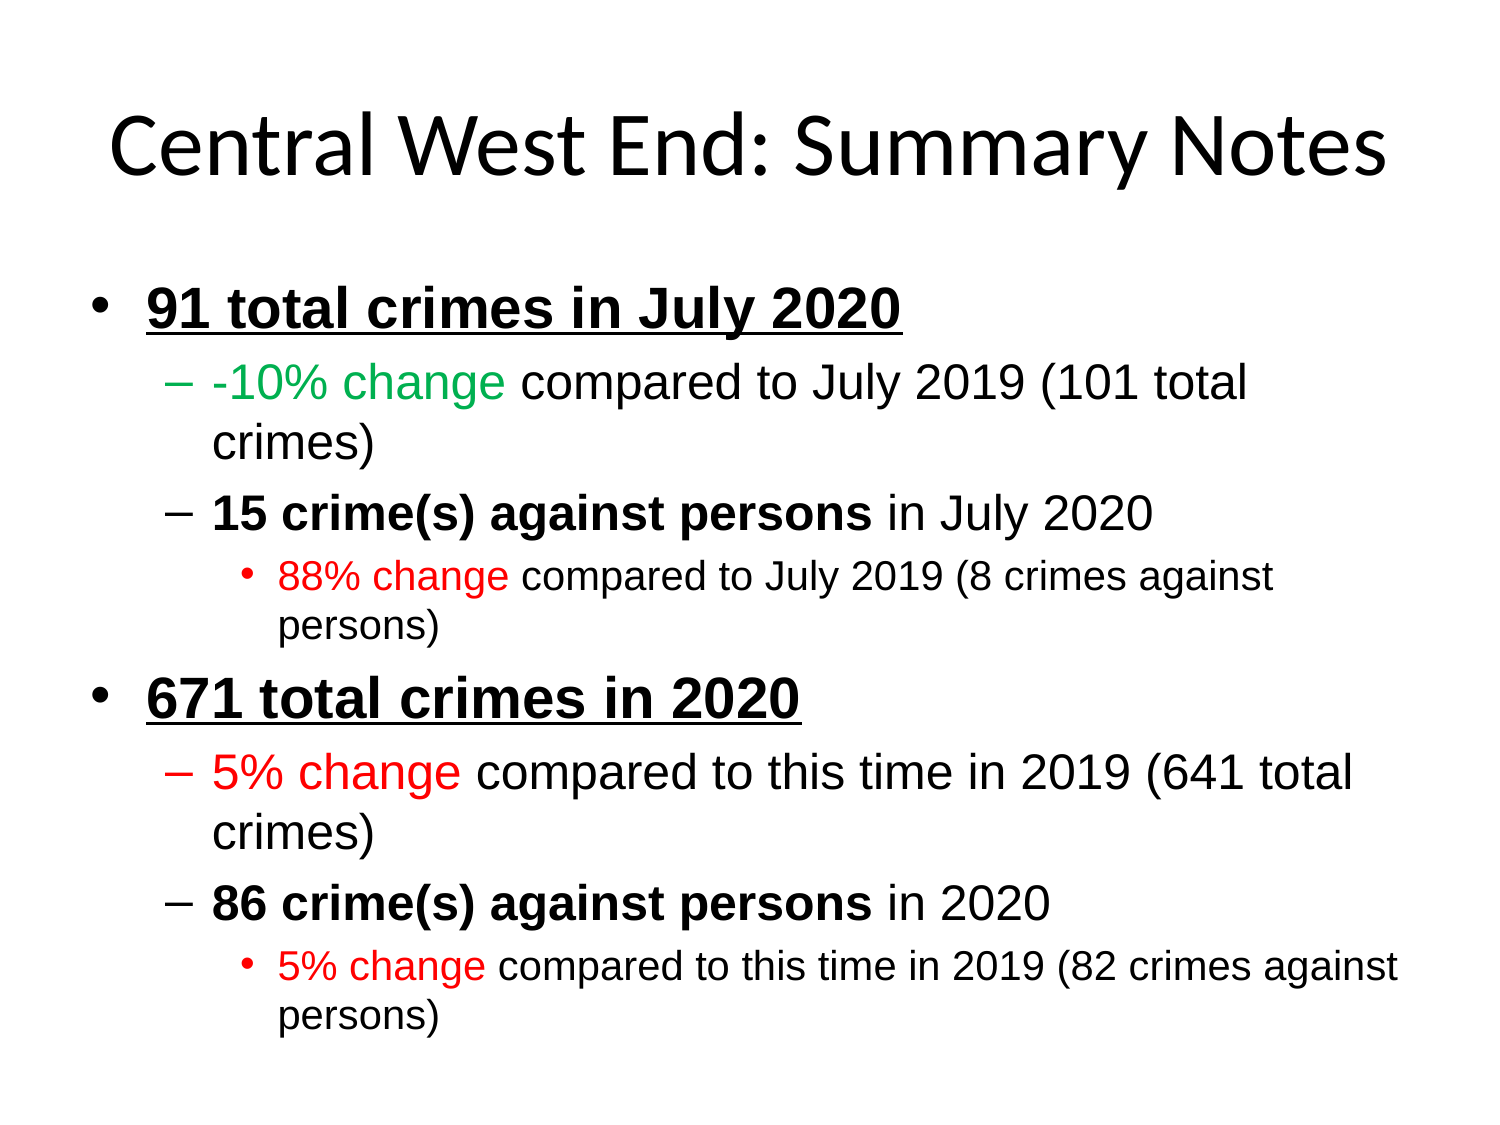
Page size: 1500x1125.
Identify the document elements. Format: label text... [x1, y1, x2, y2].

list 91 total crimes in July 2020 -10% change compared to July 2019 (101 total crimes) 15 crime(s) against persons in July 2020 88% change compared to July 2019 (8 crimes against persons) 671 total crimes in 2020 5% change compared to this time in 2019 (641 total crimes) 86 crime(s) against persons in 2020 5% change compared to this time in 2019 (82 crimes against persons) [75, 262, 1425, 1005]
title Central West End: Summary Notes [75, 45, 1425, 233]
